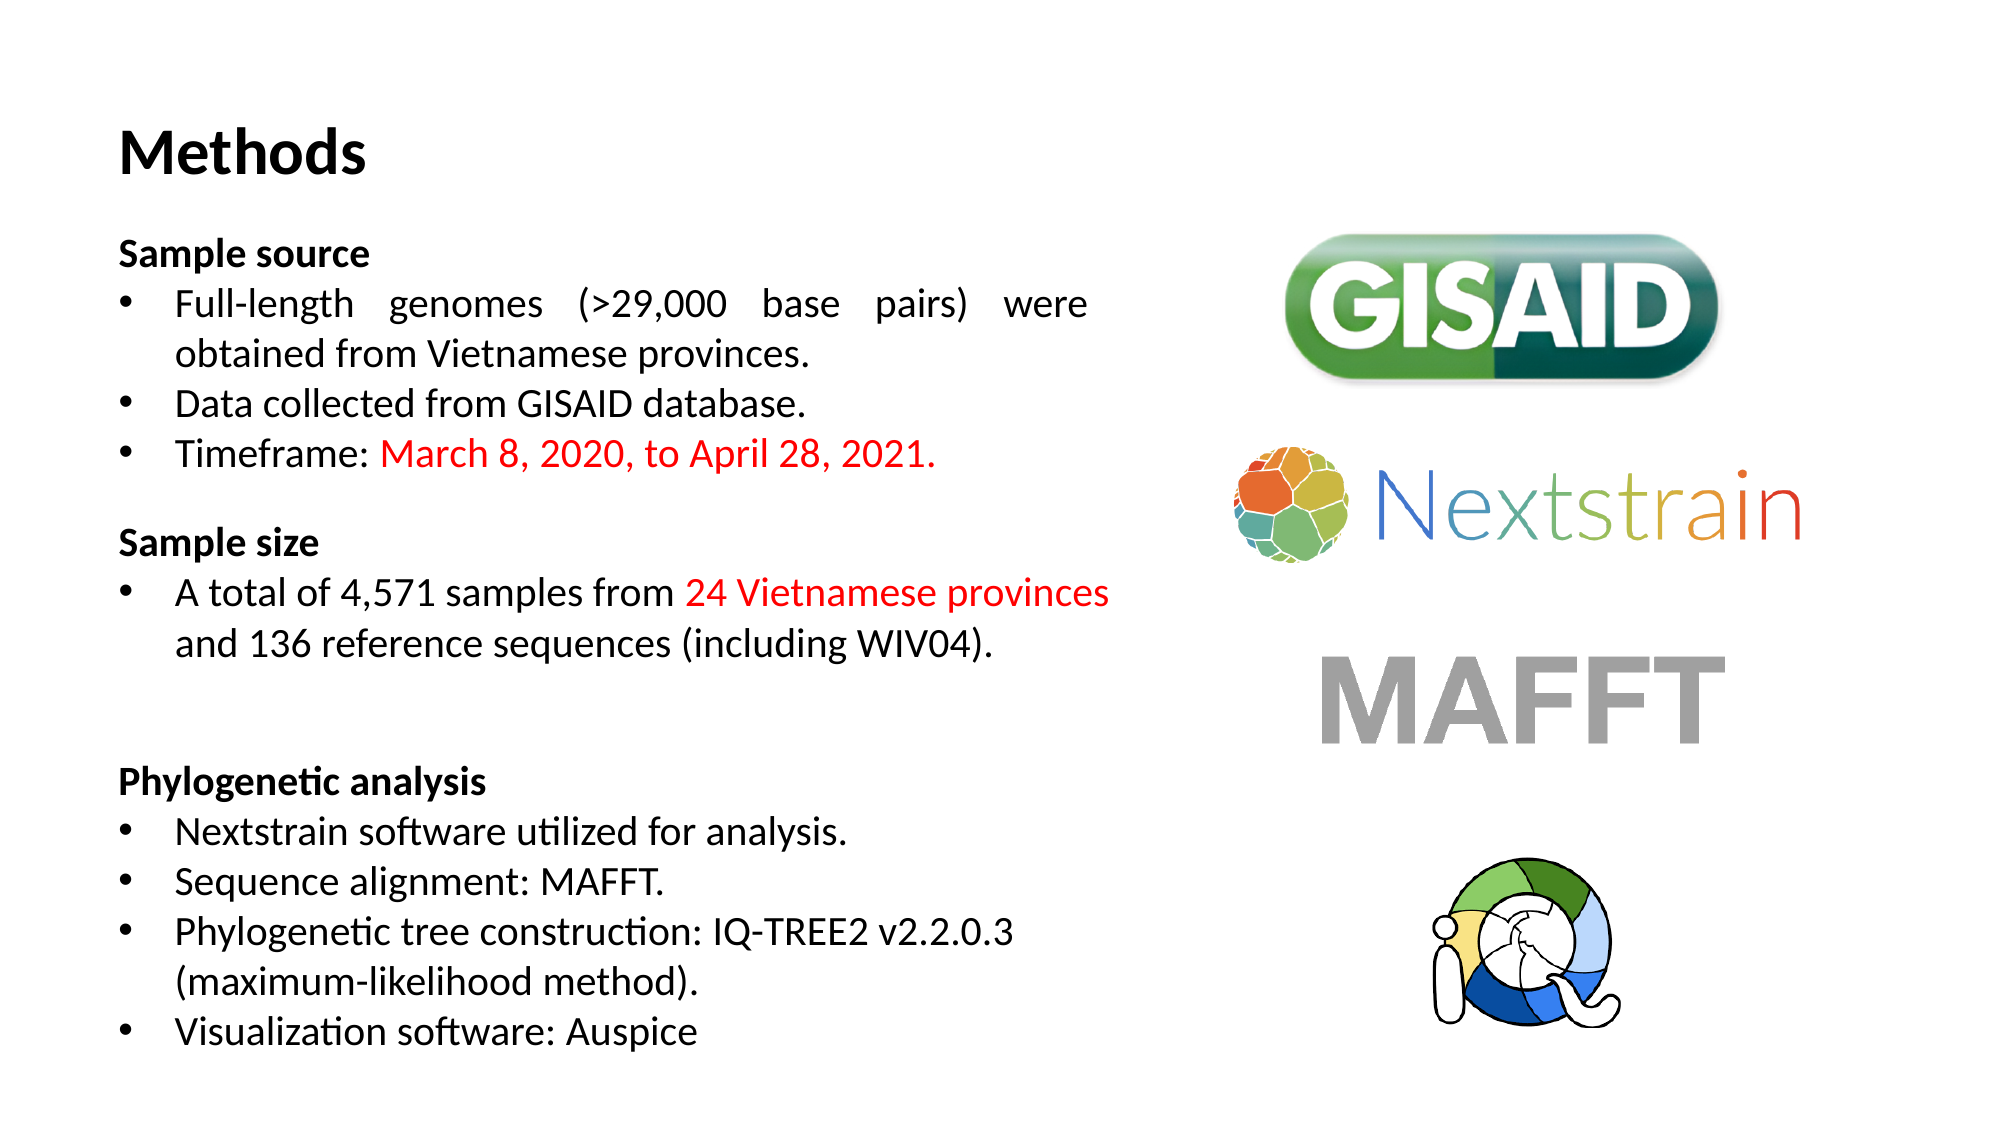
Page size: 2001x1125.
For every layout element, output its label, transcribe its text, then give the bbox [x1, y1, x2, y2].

text_box Methods [103, 100, 819, 196]
text_box Sample size A total of 4,571 samples from 24 Vietnamese provinces and 136 reference sequences (including WIV04). [103, 507, 1162, 673]
text_box Sample source Full-length genomes (>29,000 base pairs) were obtained from Vietnamese provinces. Data collected from GISAID database. Timeframe: March 8, 2020, to April 28, 2021. [103, 218, 1104, 484]
text_box Phylogenetic analysis Nextstrain software utilized for analysis. Sequence alignment: MAFFT. Phylogenetic tree construction: IQ-TREE2 v2.2.0.3 (maximum-likelihood method). Visualization software: Auspice [103, 746, 1122, 1112]
picture [1212, 425, 1834, 811]
picture [1412, 855, 1634, 1028]
picture [1282, 231, 1728, 389]
